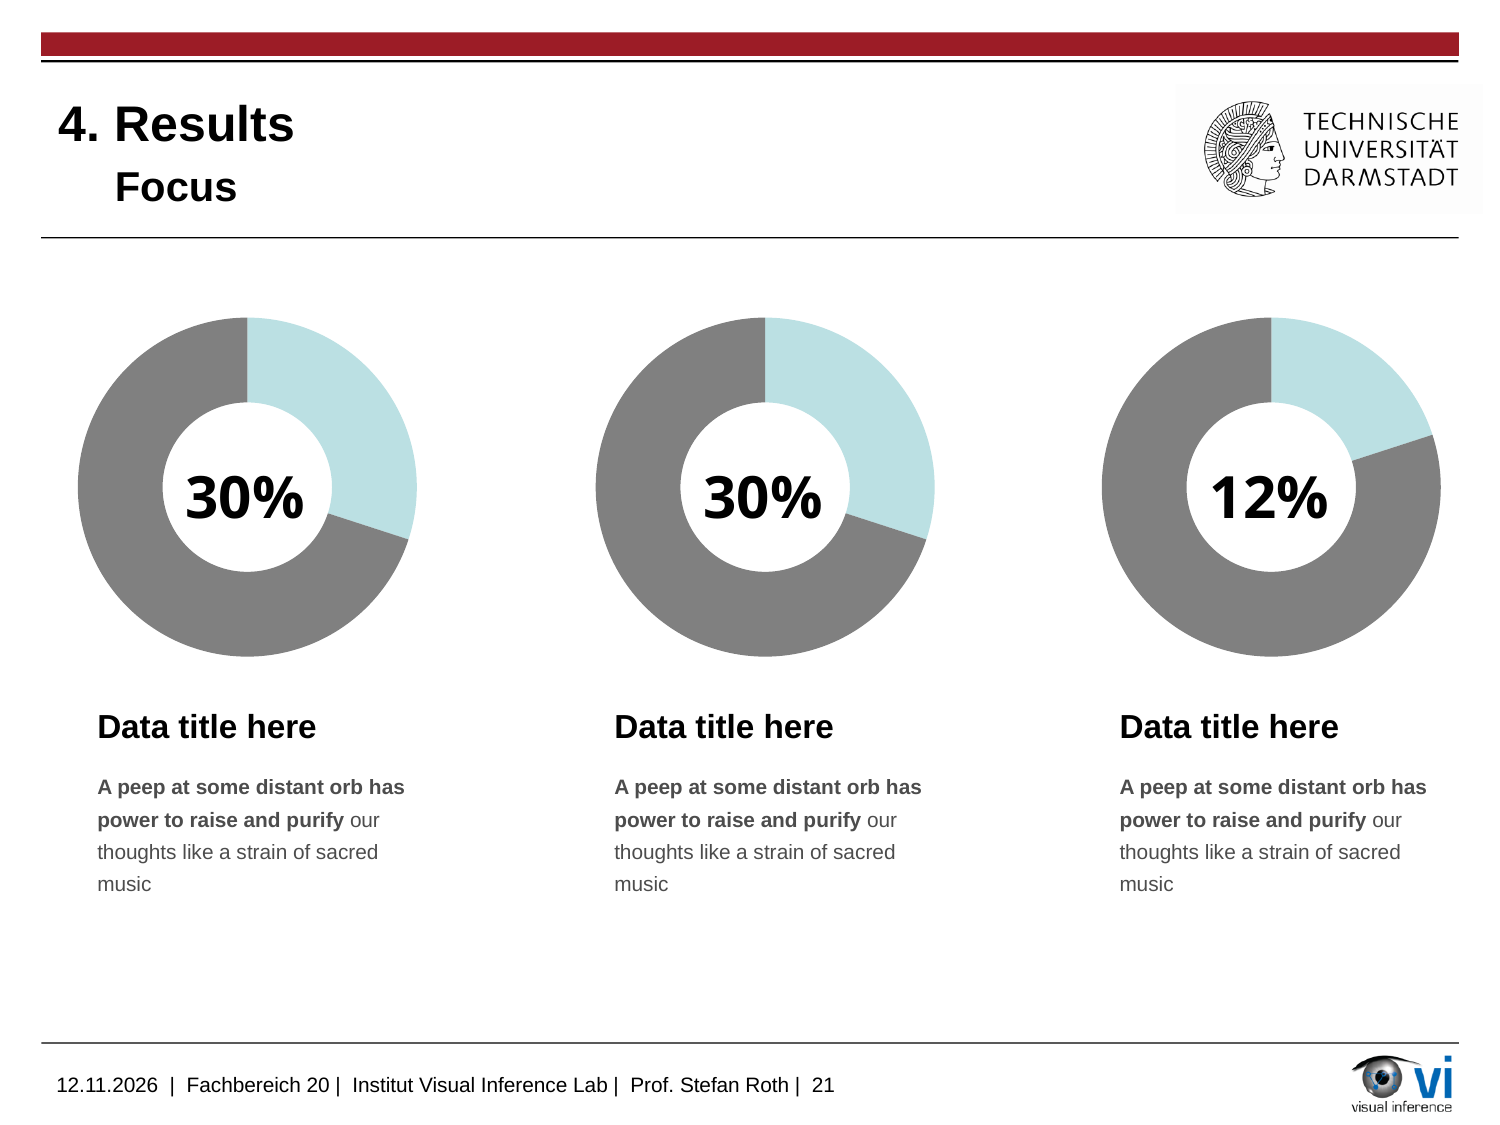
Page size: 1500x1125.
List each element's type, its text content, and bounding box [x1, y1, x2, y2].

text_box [23, 310, 471, 664]
text_box Data title here A peep at some distant orb has power to raise and purify our thoughts like a strain of sacred music [1119, 687, 1476, 902]
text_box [1047, 310, 1495, 664]
title 4. Results Focus [58, 81, 1149, 220]
text_box Data title here A peep at some distant orb has power to raise and purify our thoughts like a strain of sacred music [97, 687, 453, 902]
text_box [541, 310, 989, 664]
picture [1175, 84, 1483, 214]
picture [1351, 1055, 1500, 1112]
text_box Data title here A peep at some distant orb has power to raise and purify our thoughts like a strain of sacred music [614, 687, 970, 902]
